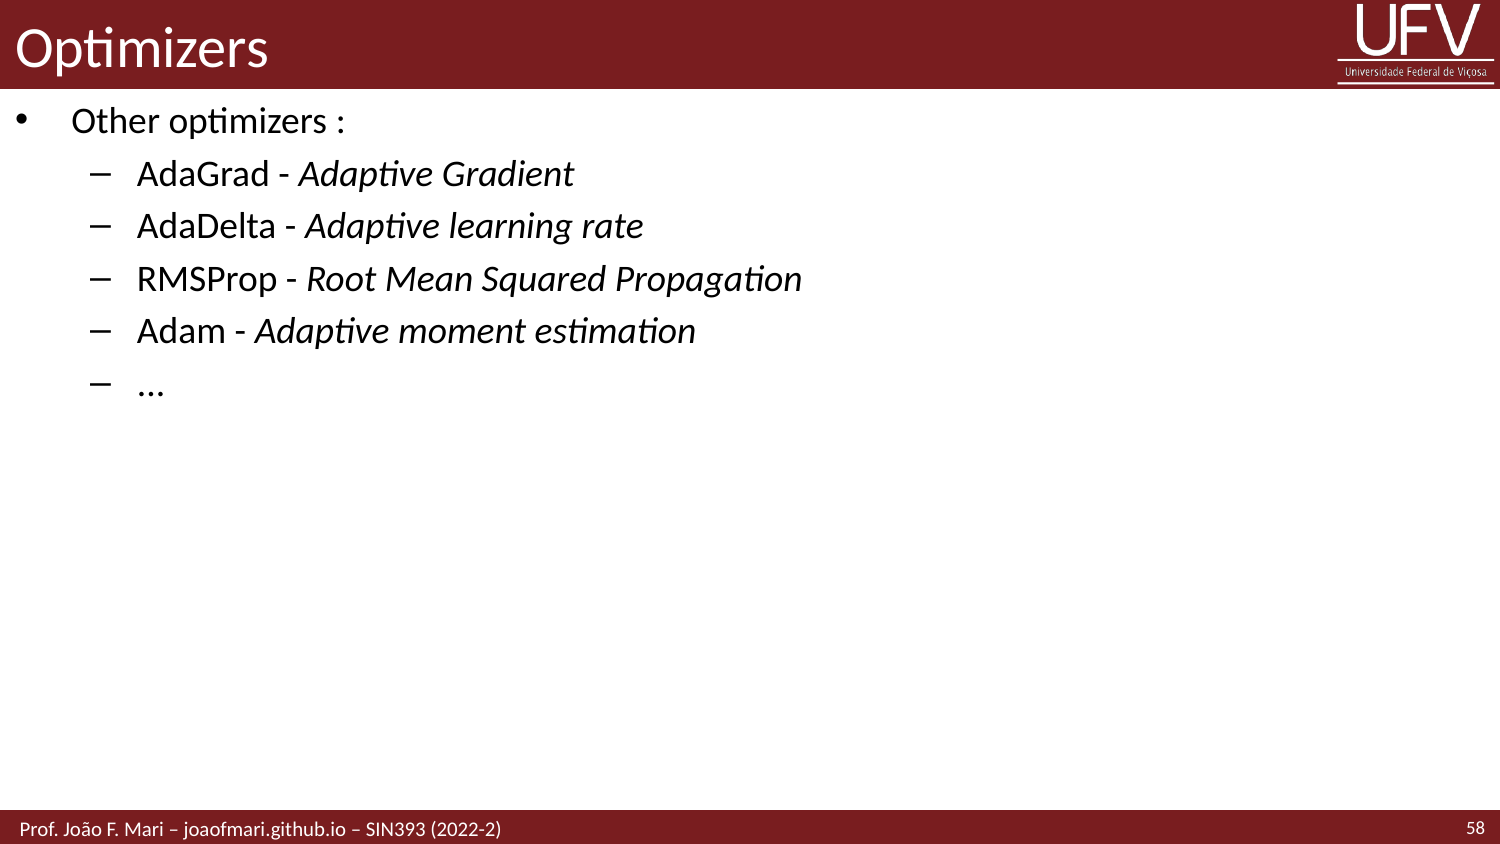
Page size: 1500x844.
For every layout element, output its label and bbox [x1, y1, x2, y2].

footer [0, 812, 1034, 844]
slide_number [1328, 811, 1500, 844]
list [0, 88, 1500, 812]
title [0, 0, 1500, 88]
